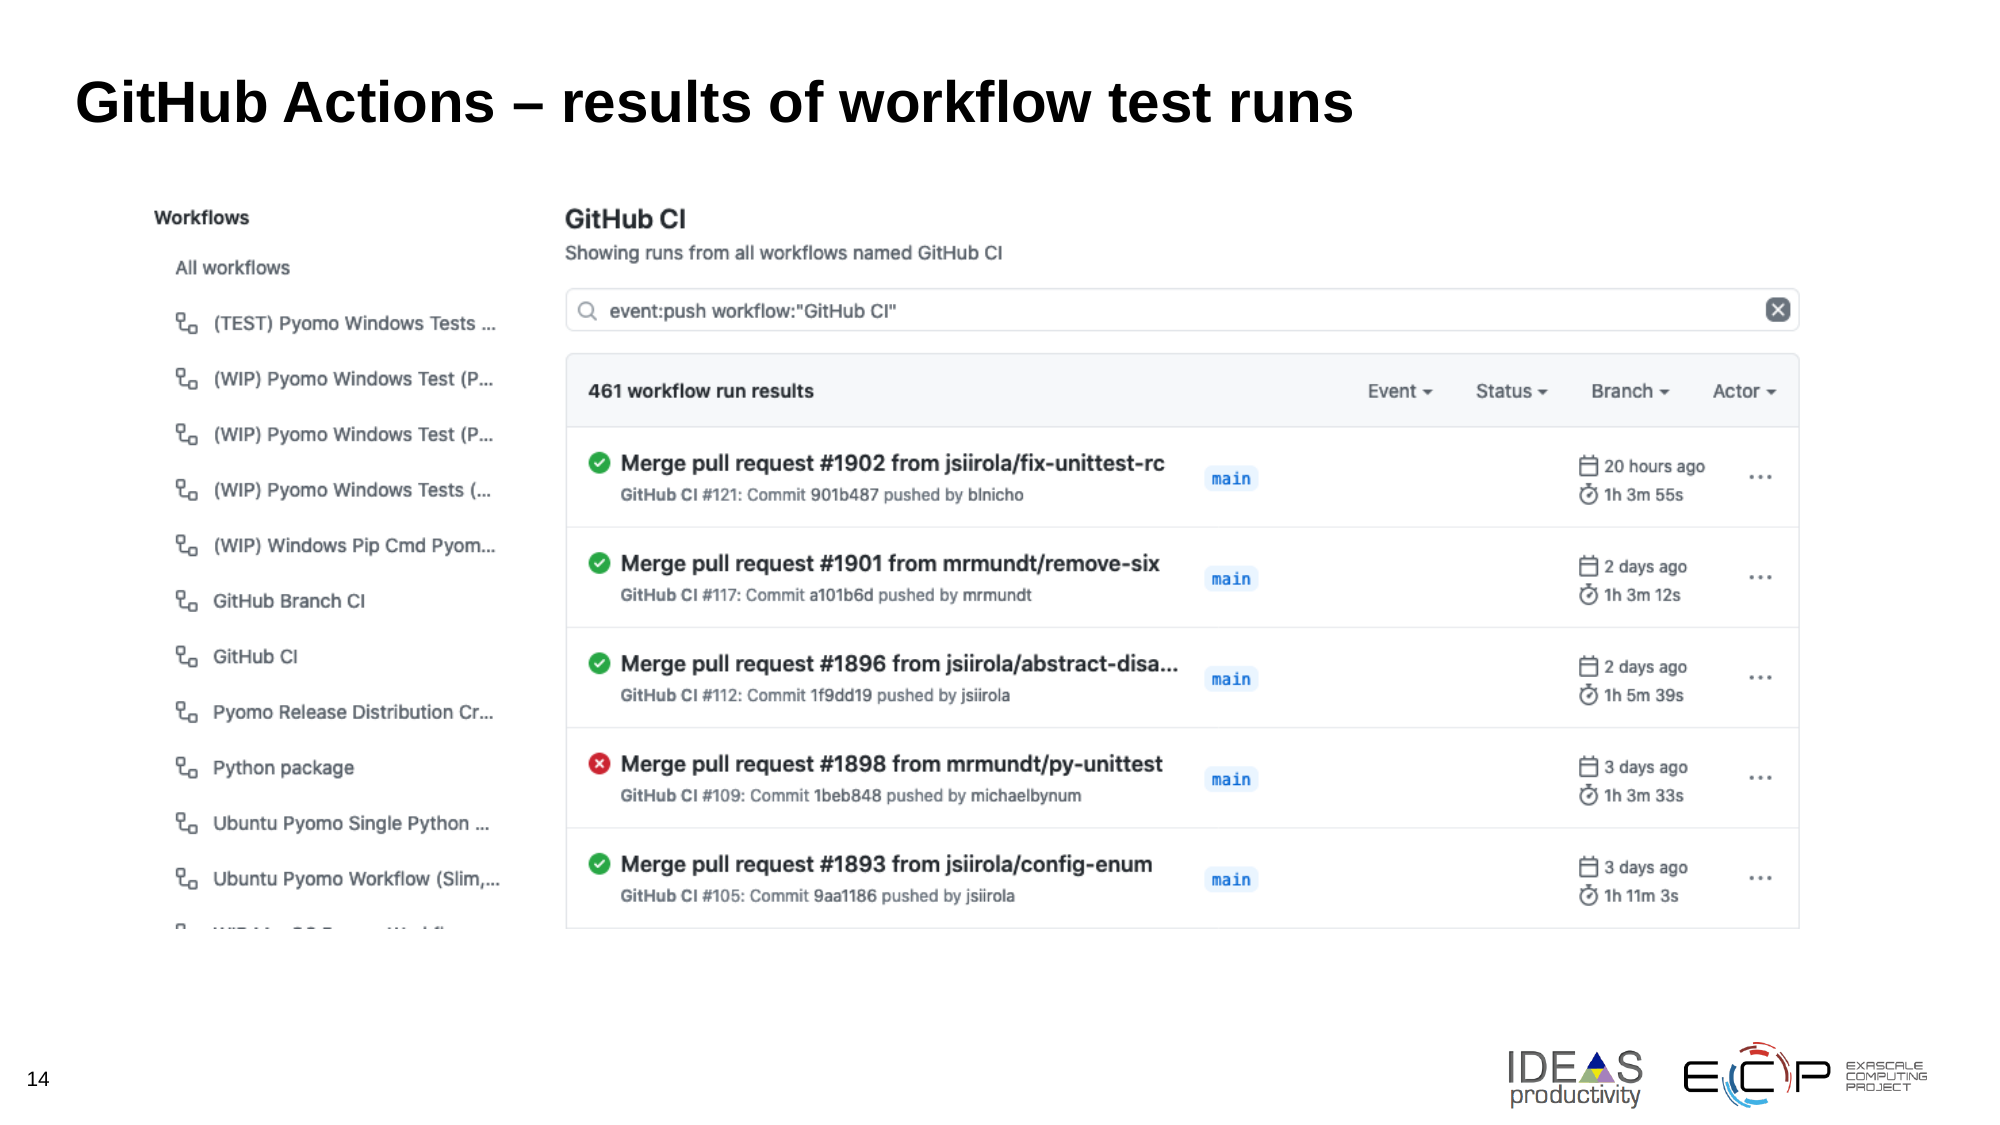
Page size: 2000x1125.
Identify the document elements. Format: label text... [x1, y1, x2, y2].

picture [1684, 1042, 1927, 1108]
title GitHub Actions – results of workflow test runs [59, 67, 1926, 218]
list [145, 196, 1823, 929]
picture [1508, 1050, 1643, 1109]
